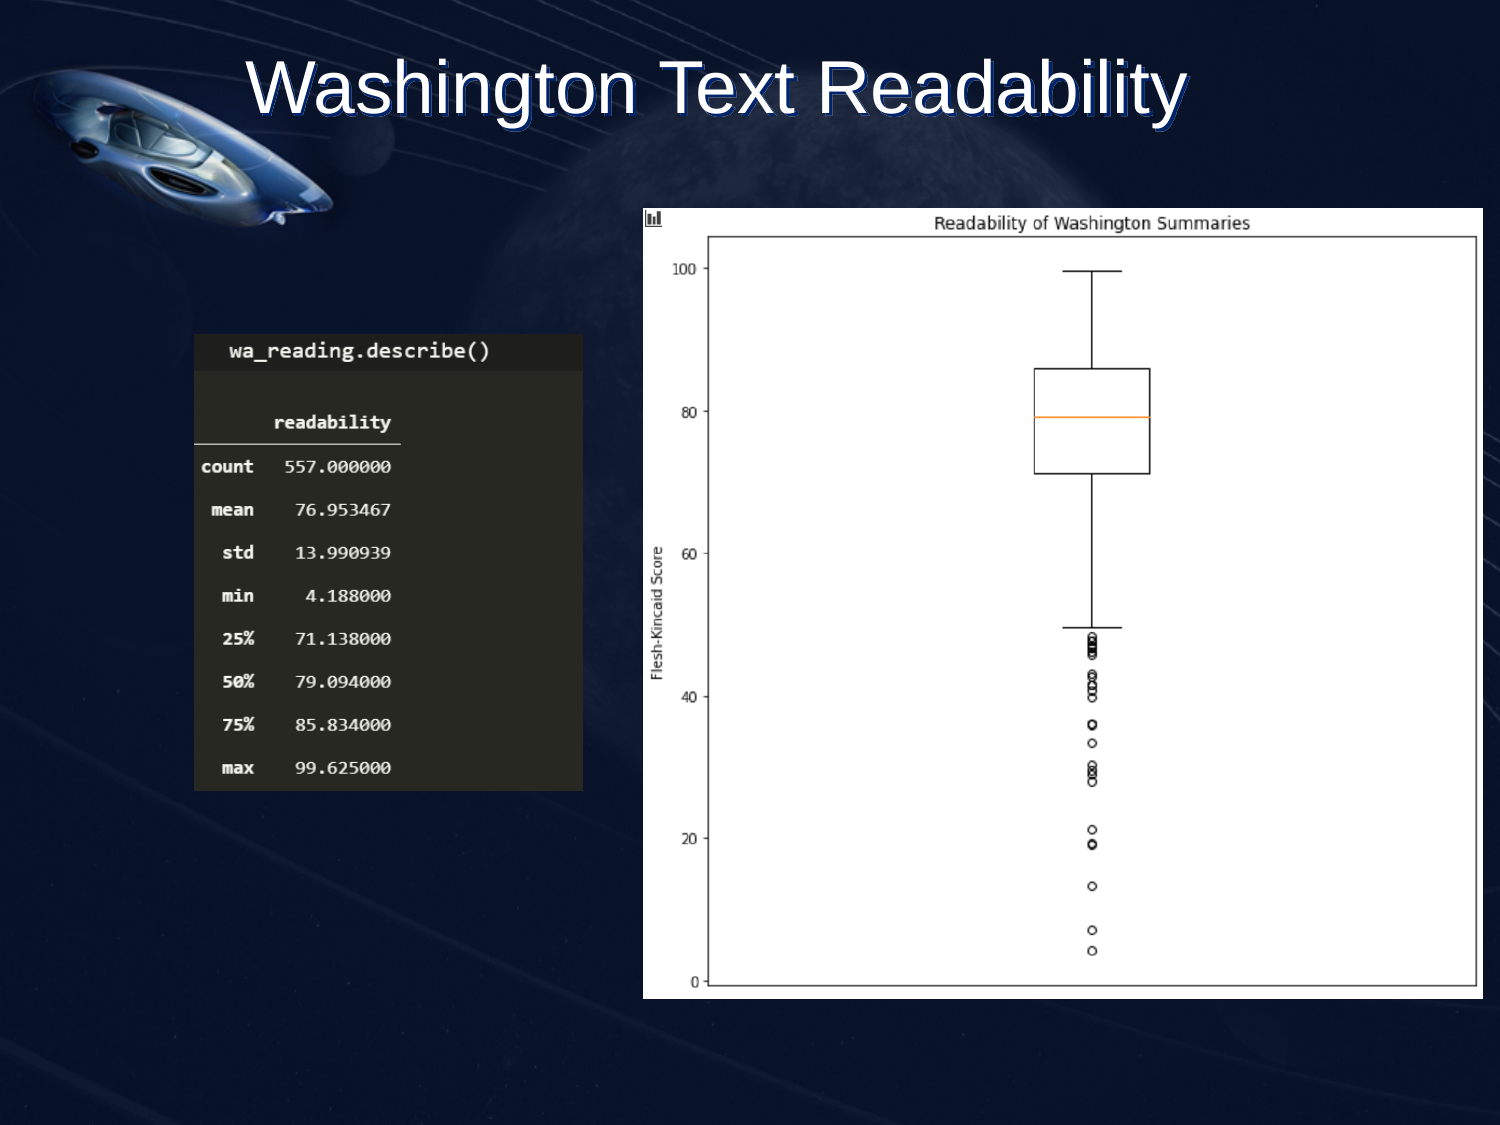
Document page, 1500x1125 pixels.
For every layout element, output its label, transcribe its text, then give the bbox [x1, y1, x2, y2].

title Washington Text Readability [230, 41, 1436, 126]
picture [0, 0, 1500, 1125]
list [643, 208, 1483, 1000]
